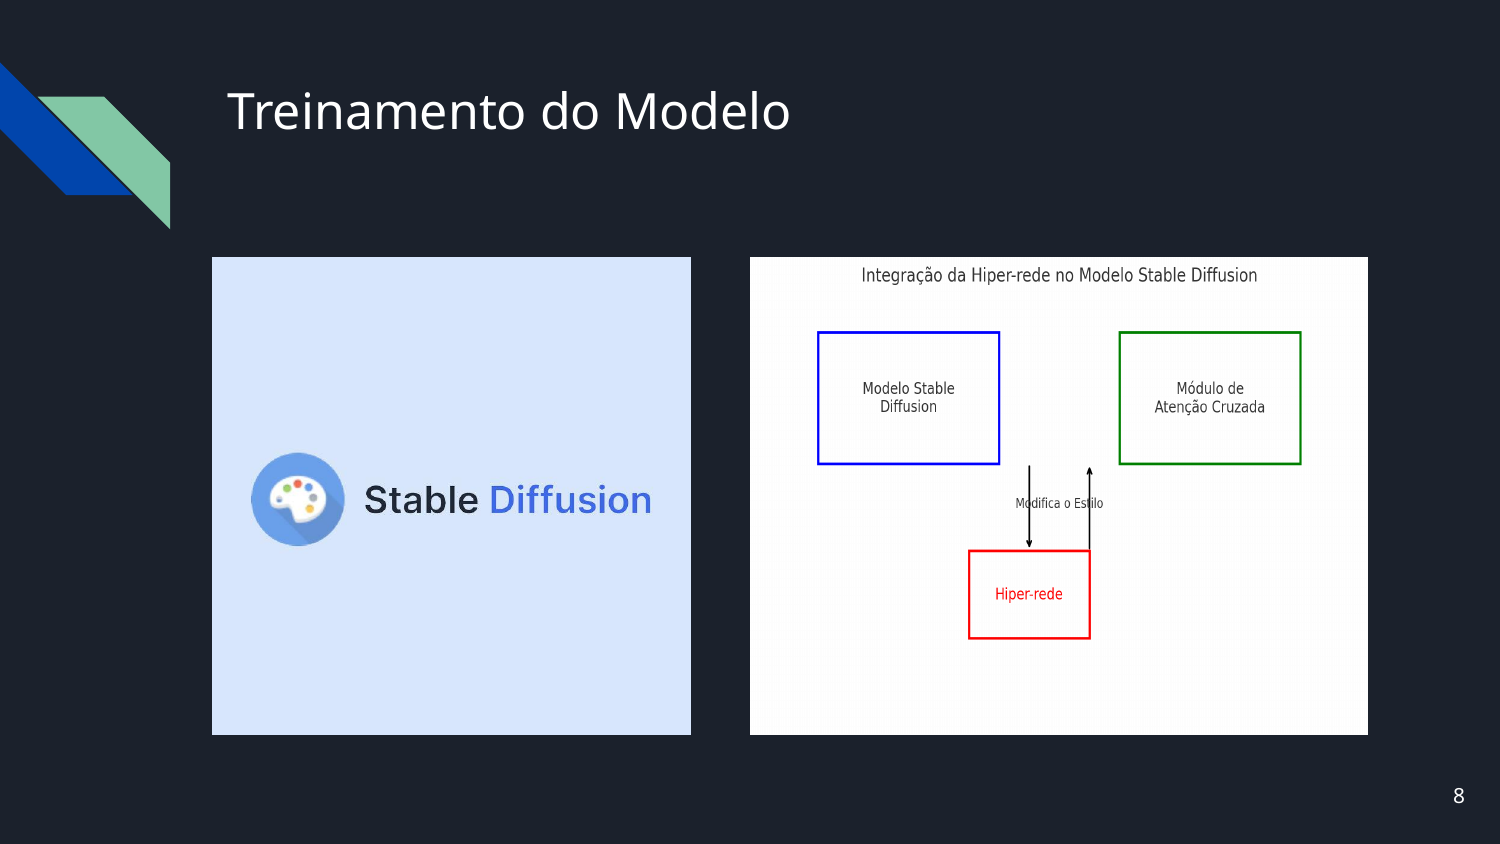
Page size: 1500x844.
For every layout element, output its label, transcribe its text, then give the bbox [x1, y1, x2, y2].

picture [212, 256, 691, 735]
title Treinamento do Modelo [212, 64, 1368, 215]
slide_number ‹#› [1389, 764, 1480, 830]
picture [749, 256, 1368, 735]
